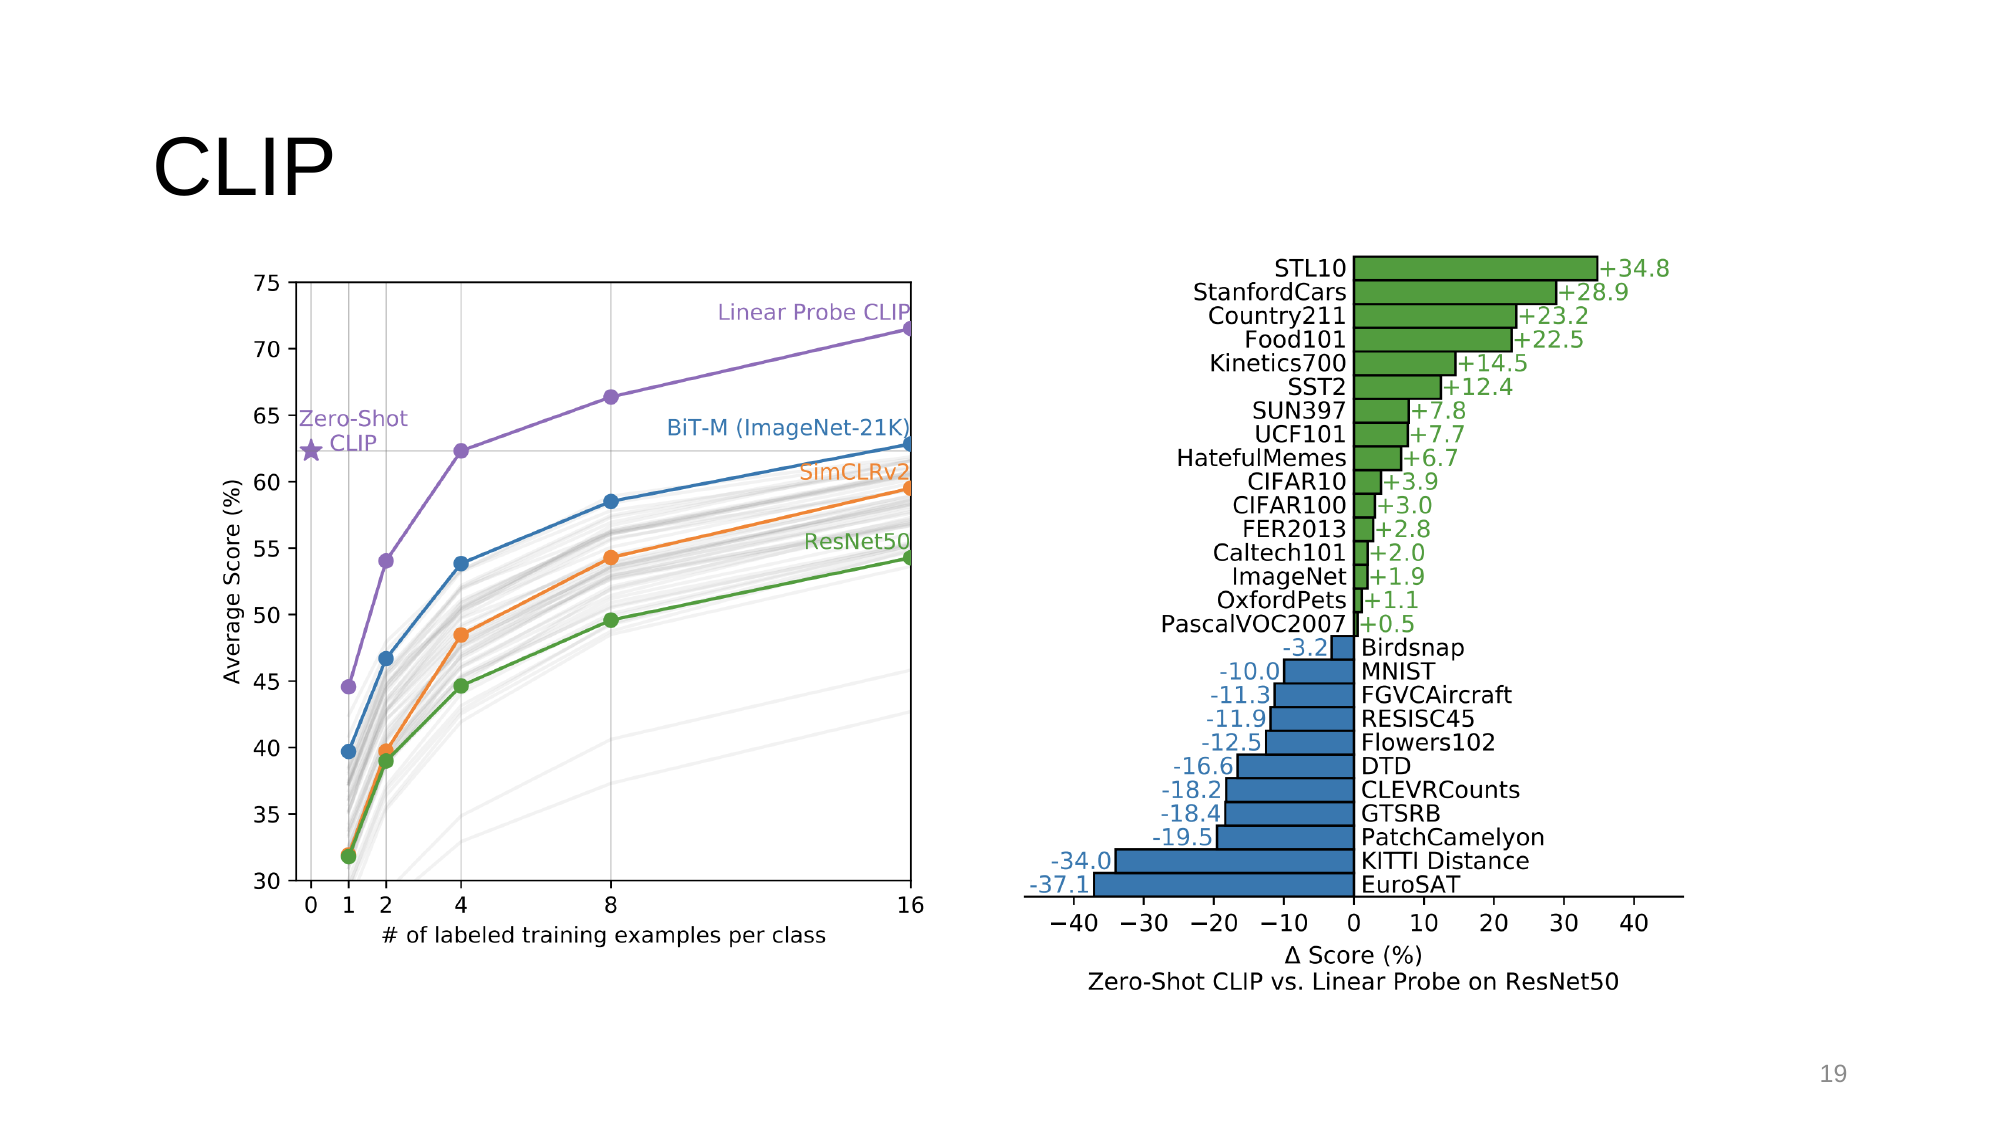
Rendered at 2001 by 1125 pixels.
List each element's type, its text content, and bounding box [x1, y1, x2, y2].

picture [999, 239, 1710, 1004]
title CLIP [137, 59, 1863, 278]
picture [195, 261, 952, 966]
slide_number 19 [1412, 1042, 1863, 1103]
